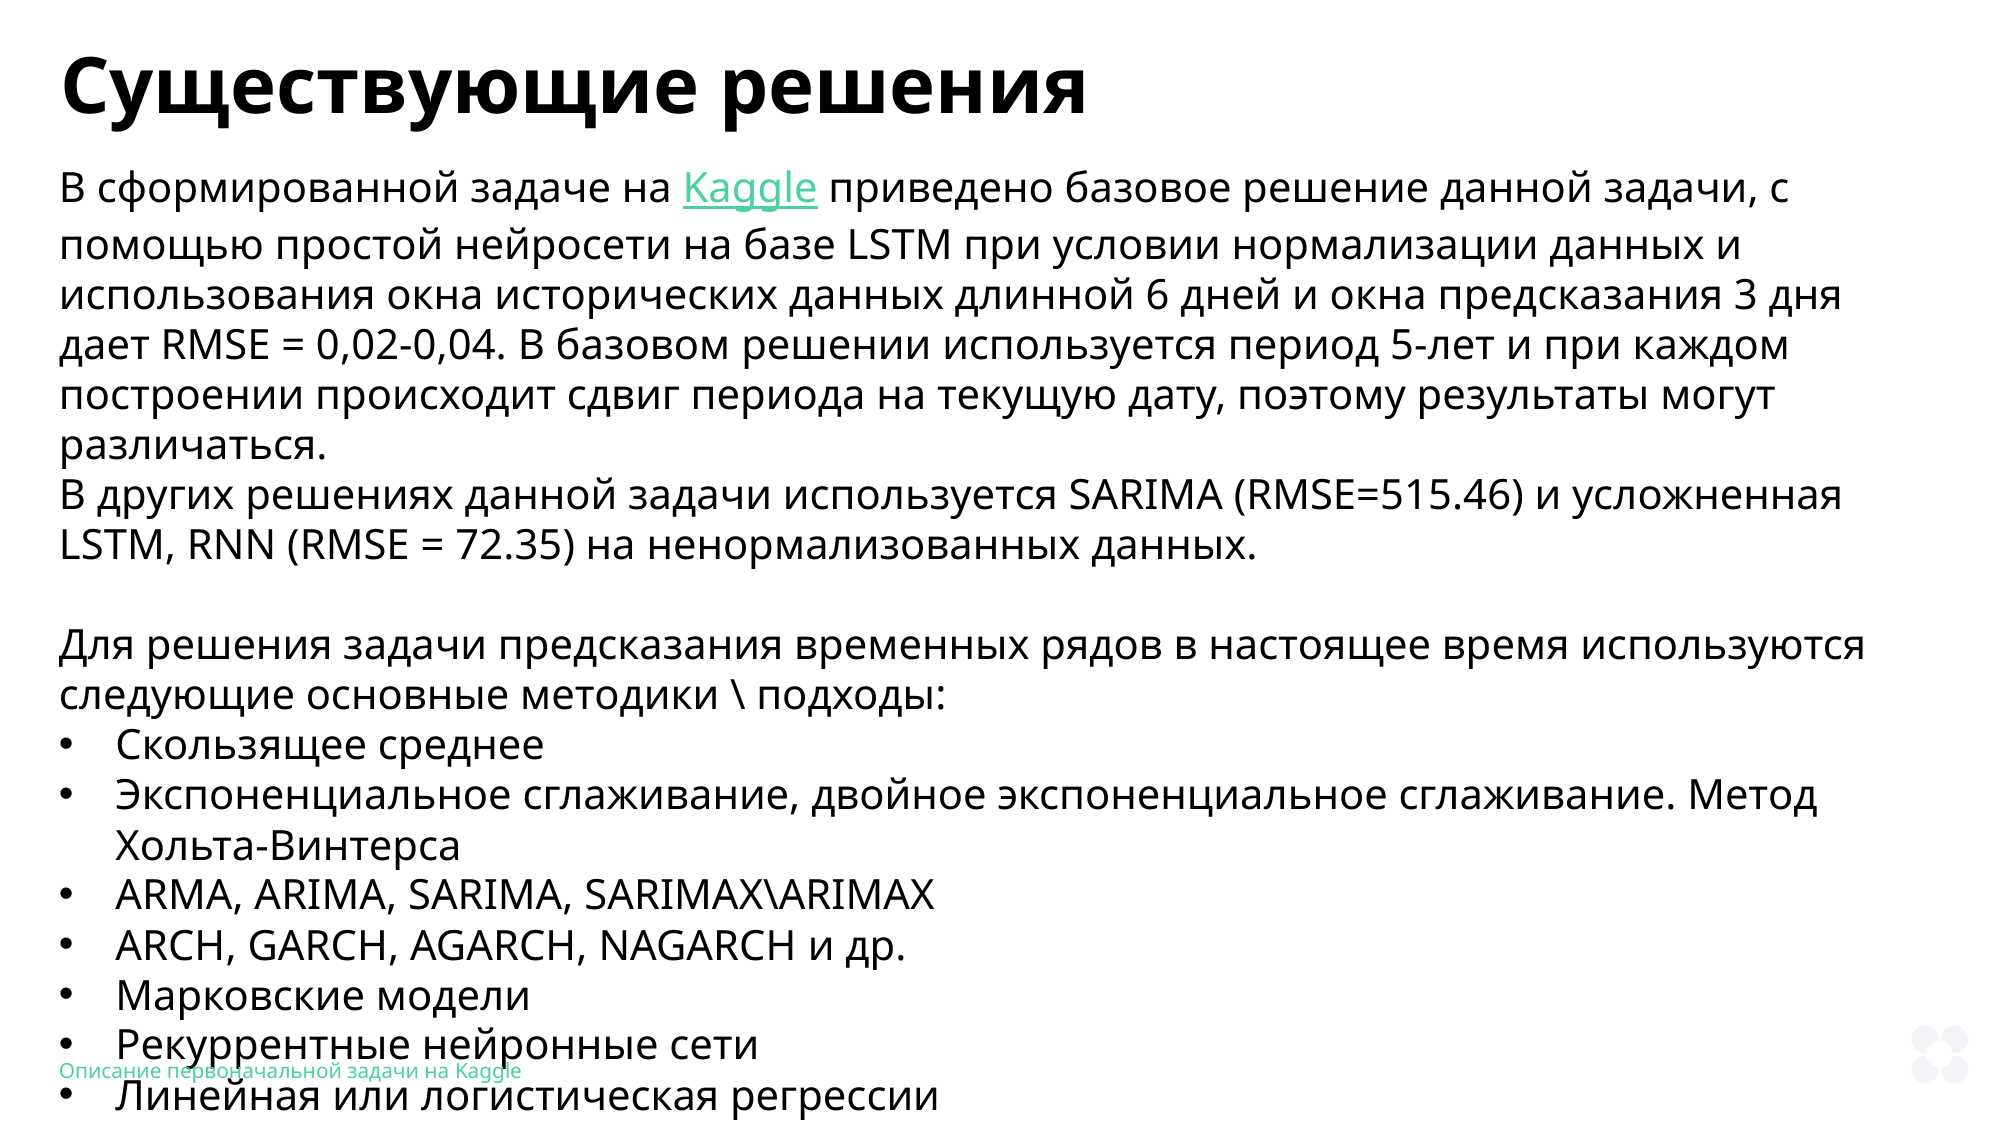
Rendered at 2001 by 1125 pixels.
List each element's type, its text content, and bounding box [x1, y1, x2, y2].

text_box Описание первоначальной задачи на Kaggle [58, 1049, 1467, 1094]
text_box Существующие решения [60, 53, 1466, 148]
text_box В сформированной задаче на Kaggle приведено базовое решение данной задачи, с помощью простой нейросети на базе LSTM при условии нормализации данных и использования окна исторических данных длинной 6 дней и окна предсказания 3 дня дает RMSE = 0,02-0,04. В базовом решении используется период 5-лет и при каждом построении происходит сдвиг периода на текущую дату, поэтому результаты могут различаться. В других решениях данной задачи используется SARIMA (RMSE=515.46) и усложненная LSTM, RNN (RMSE = 72.35) на ненормализованных данных. Для решения задачи предсказания временных рядов в настоящее время используются следующие основные методики \ подходы: Скользящее среднее Экспоненциальное сглаживание, двойное экспоненциальное сглаживание. Метод Хольта-Винтерса ARMA, ARIMA, SARIMA, SARIMAX\ARIMAX ARCH, GARCH, AGARCH, NAGARCH и др. Марковские модели Рекуррентные нейронные сети Линейная или логистическая регрессии [59, 147, 1940, 1028]
